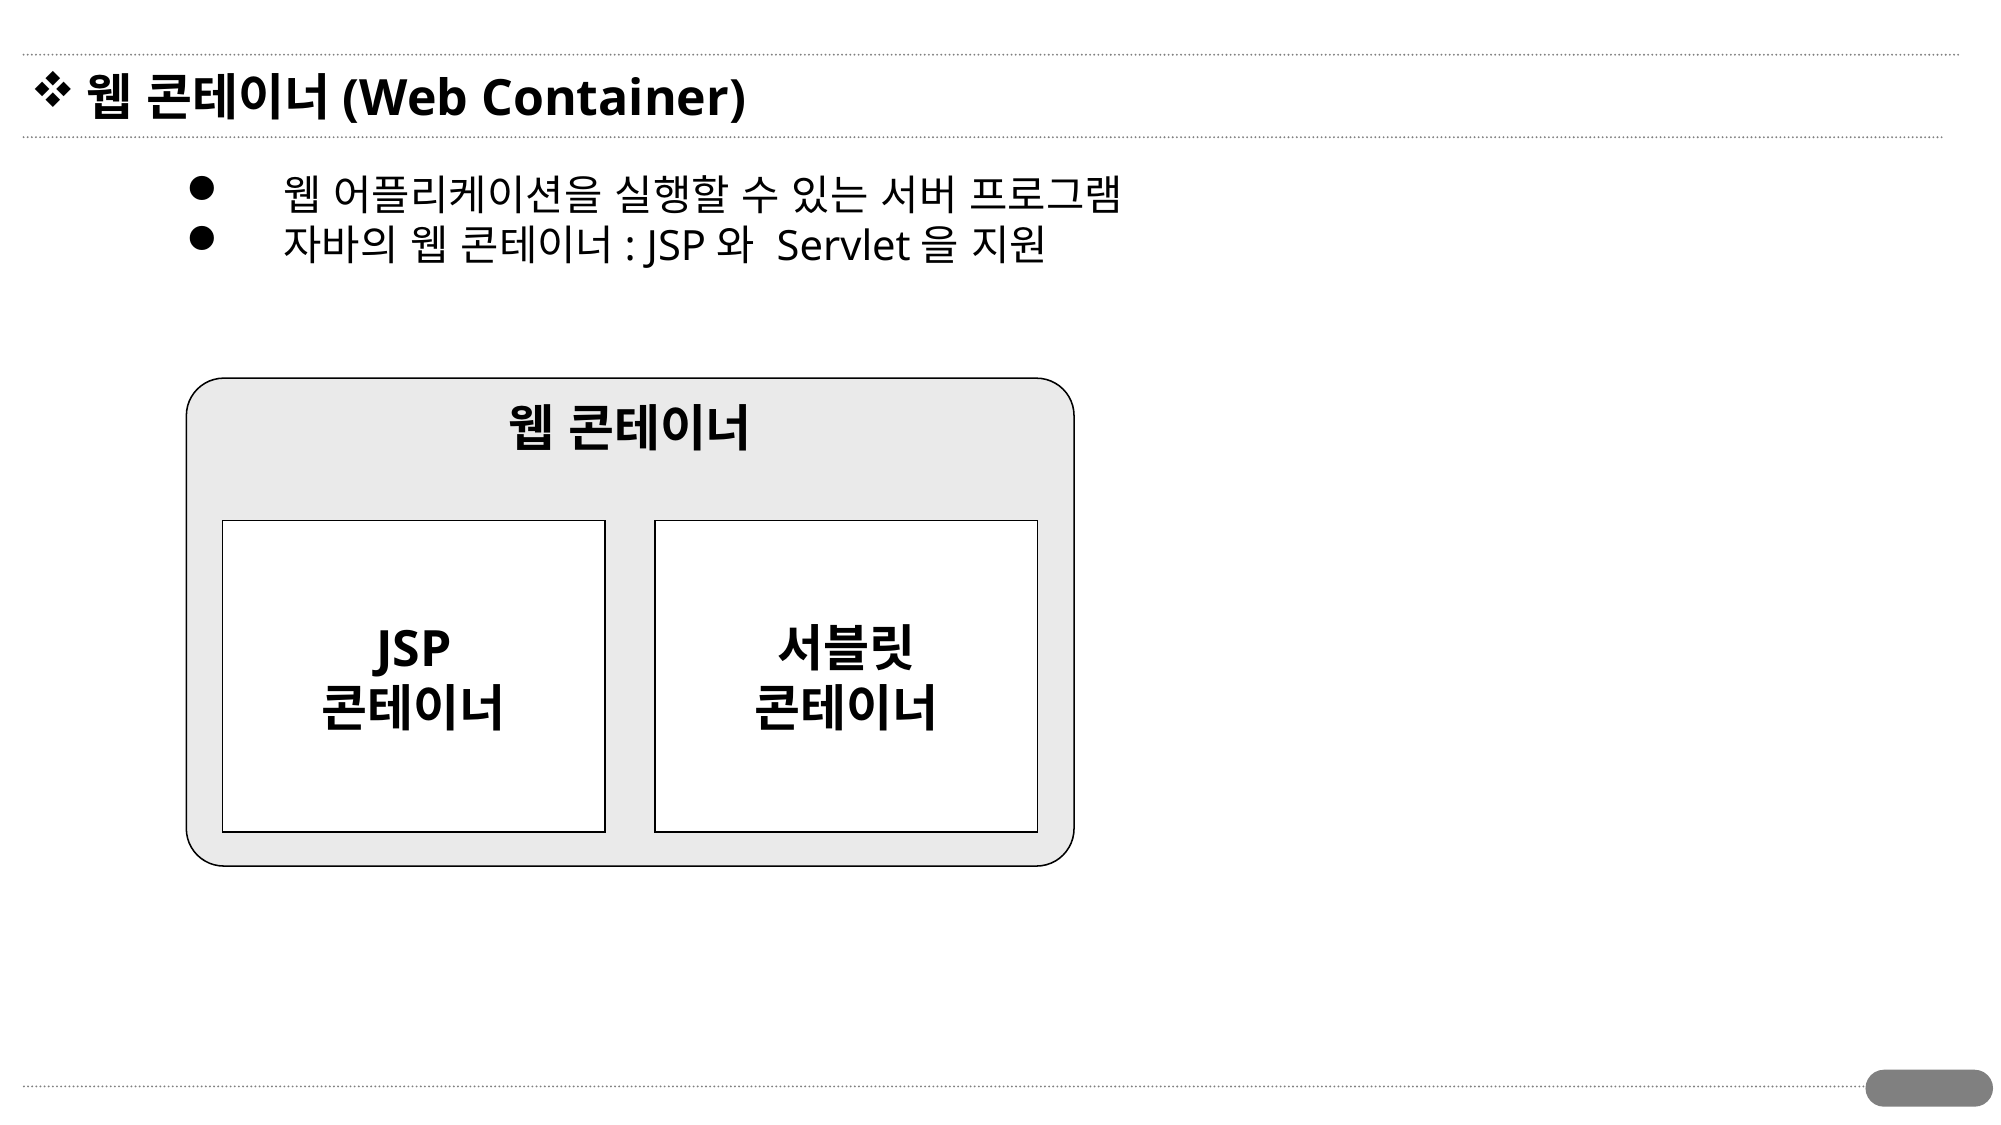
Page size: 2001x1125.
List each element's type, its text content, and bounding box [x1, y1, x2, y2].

title 웹 콘테이너(Web Container) [15, 42, 855, 149]
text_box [186, 378, 1075, 867]
text_box 웹 어플리케이션을 실행할 수 있는 서버 프로그램 자바의 웹 콘테이너: JSP와 Servlet을 지원 [171, 160, 1139, 276]
